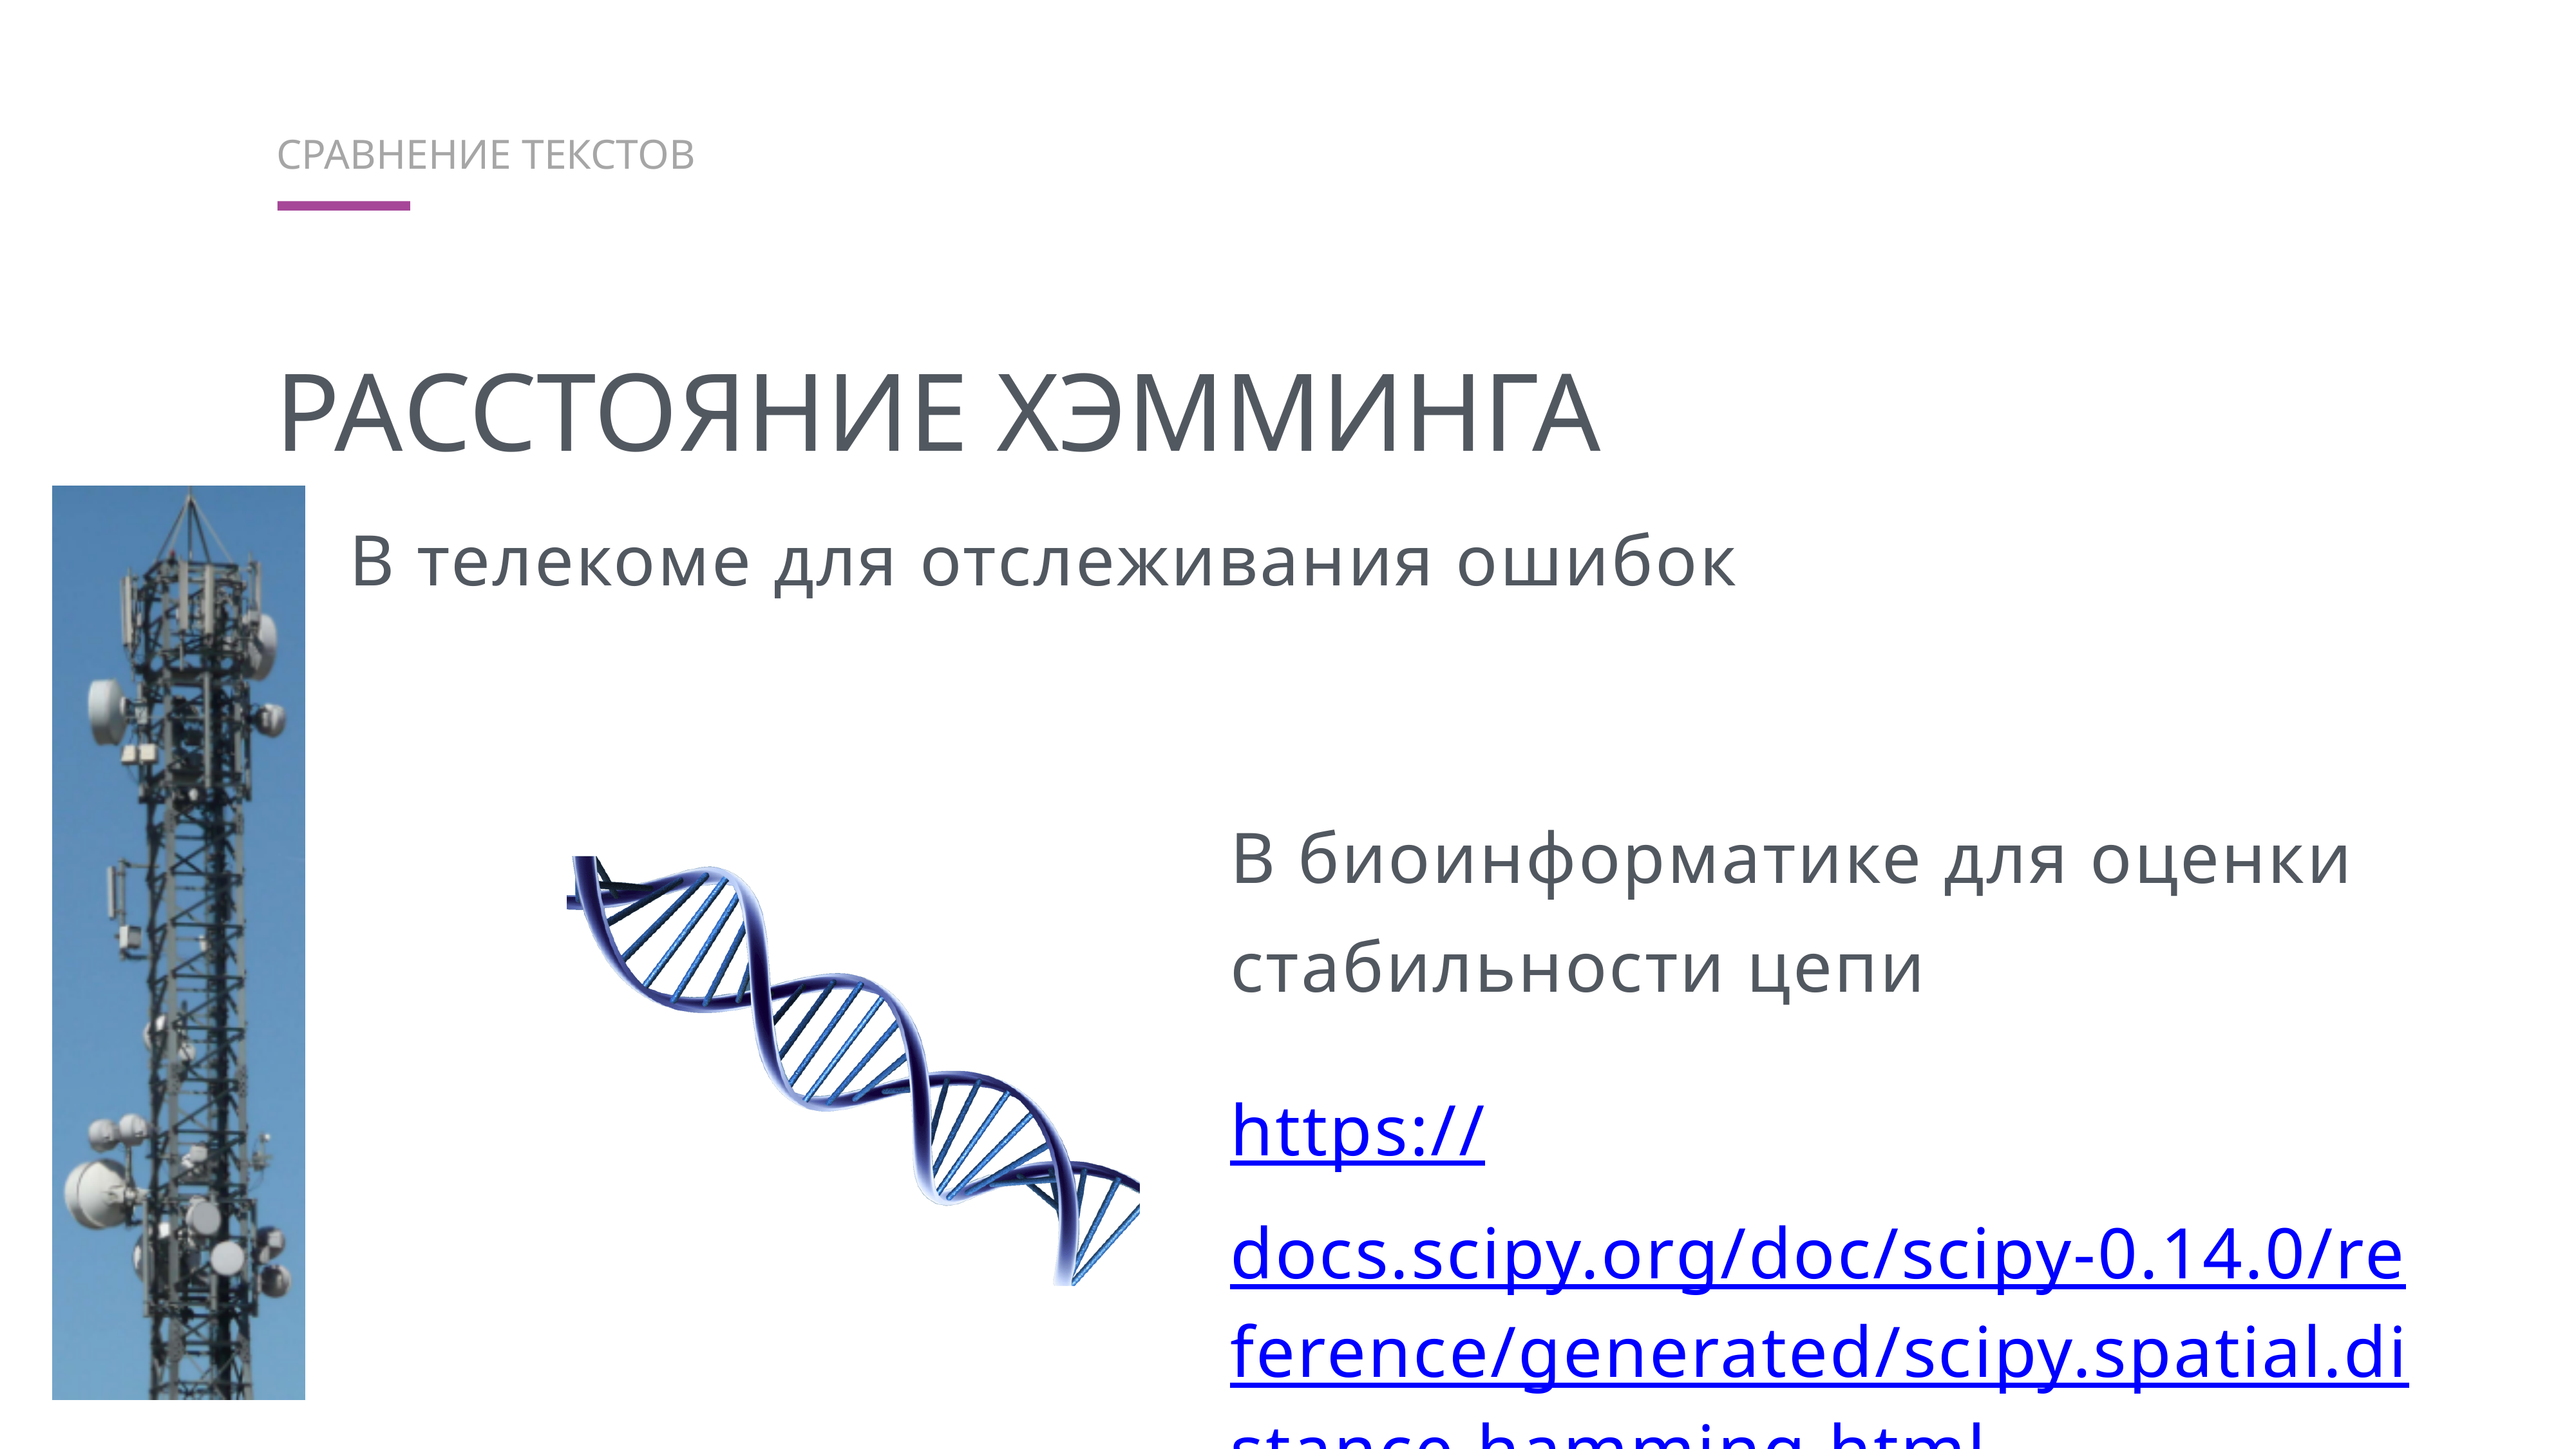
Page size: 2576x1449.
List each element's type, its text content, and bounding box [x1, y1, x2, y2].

picture [52, 486, 306, 1401]
text_box В телекоме для отслеживания ошибок [343, 486, 2295, 605]
picture [567, 856, 1141, 1286]
text_box Сравнение текстов [271, 108, 2318, 182]
text_box В биоинформатике для оценки стабильности цепи https://docs.scipy.org/doc/scipy-0.14.0/reference/generated/scipy.spatial.distance.hamming.html [1224, 783, 2439, 1310]
text_box Расстояние хэмминга [270, 299, 2316, 478]
